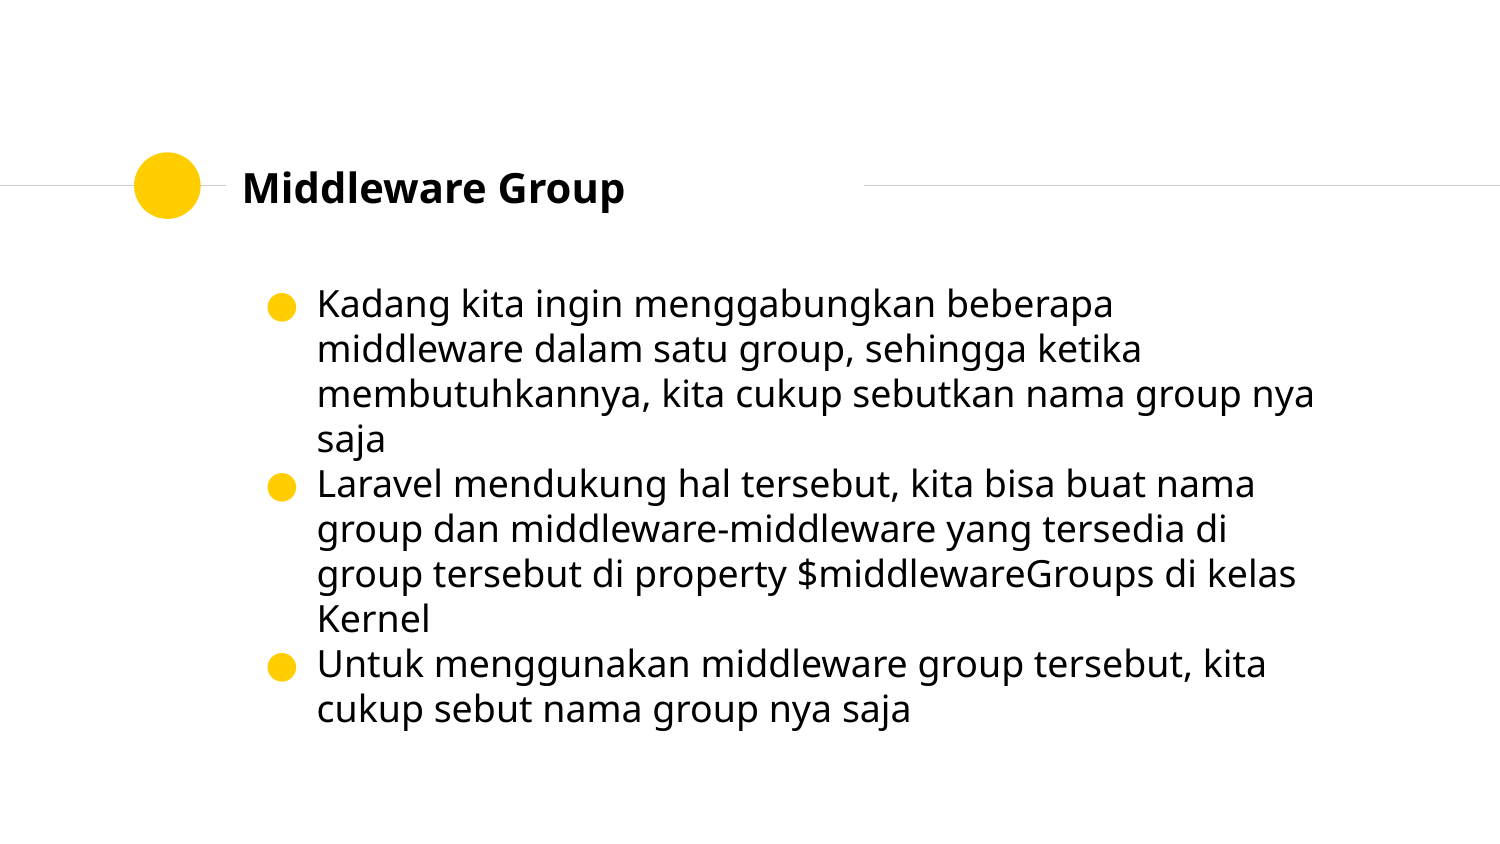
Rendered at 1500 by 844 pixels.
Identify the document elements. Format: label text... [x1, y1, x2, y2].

list Kadang kita ingin menggabungkan beberapa middleware dalam satu group, sehingga ketika membutuhkannya, kita cukup sebutkan nama group nya saja Laravel mendukung hal tersebut, kita bisa buat nama group dan middleware-middleware yang tersedia di group tersebut di property $middlewareGroups di kelas Kernel Untuk menggunakan middleware group tersebut, kita cukup sebut nama group nya saja [226, 265, 1344, 776]
title Middleware Group [226, 146, 863, 219]
